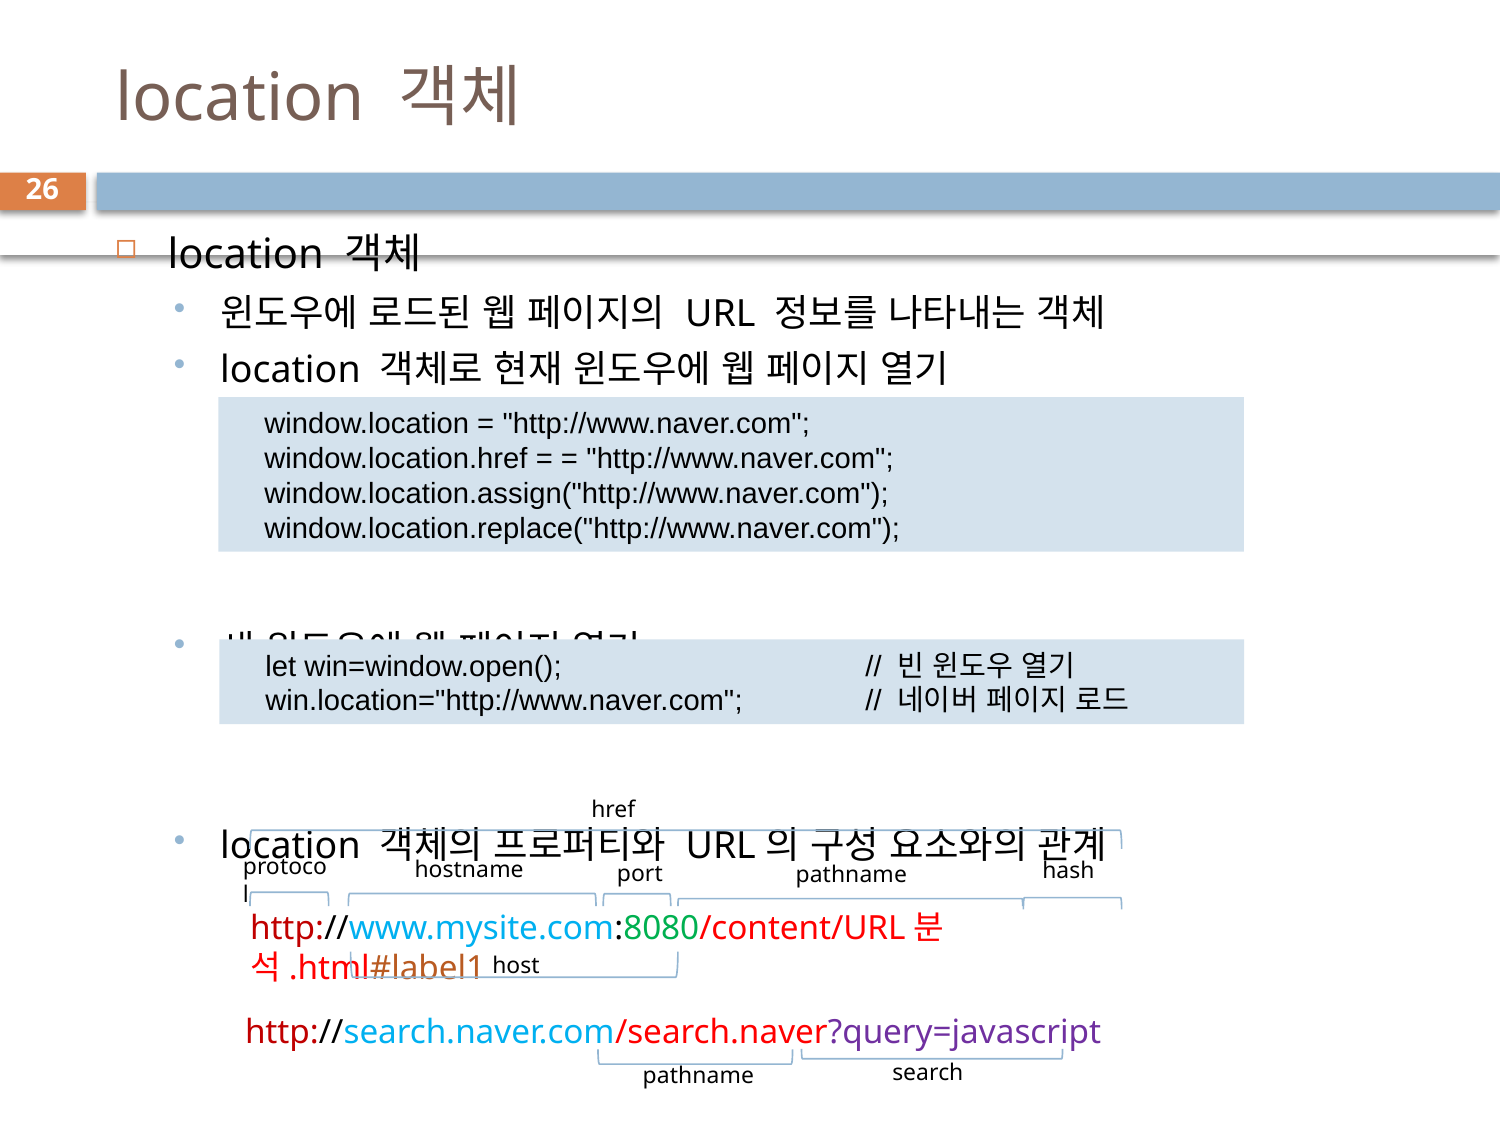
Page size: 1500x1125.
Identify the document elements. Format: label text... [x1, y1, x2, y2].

list location 객체 윈도우에 로드된 웹 페이지의 URL 정보를 나타내는 객체 location 객체로 현재 윈도우에 웹 페이지 열기 새 윈도우에 웹 페이지 열기 location 객체의 프로퍼티와 URL의 구성 요소와의 관계 [100, 219, 1438, 1047]
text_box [235, 786, 1164, 987]
text_box let win=window.open(); // 빈 윈도우 열기 win.location="http://www.naver.com"; // 네이버 페이지 로드 [219, 639, 1245, 725]
slide_number 26 [0, 170, 87, 211]
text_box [229, 1002, 1122, 1097]
text_box window.location = "http://www.naver.com"; window.location.href = = "http://www.naver.com"; window.location.assign("http://www.naver.com"); window.location.replace("http://www.naver.com"); [218, 397, 1244, 552]
title location 객체 [100, 37, 1438, 149]
